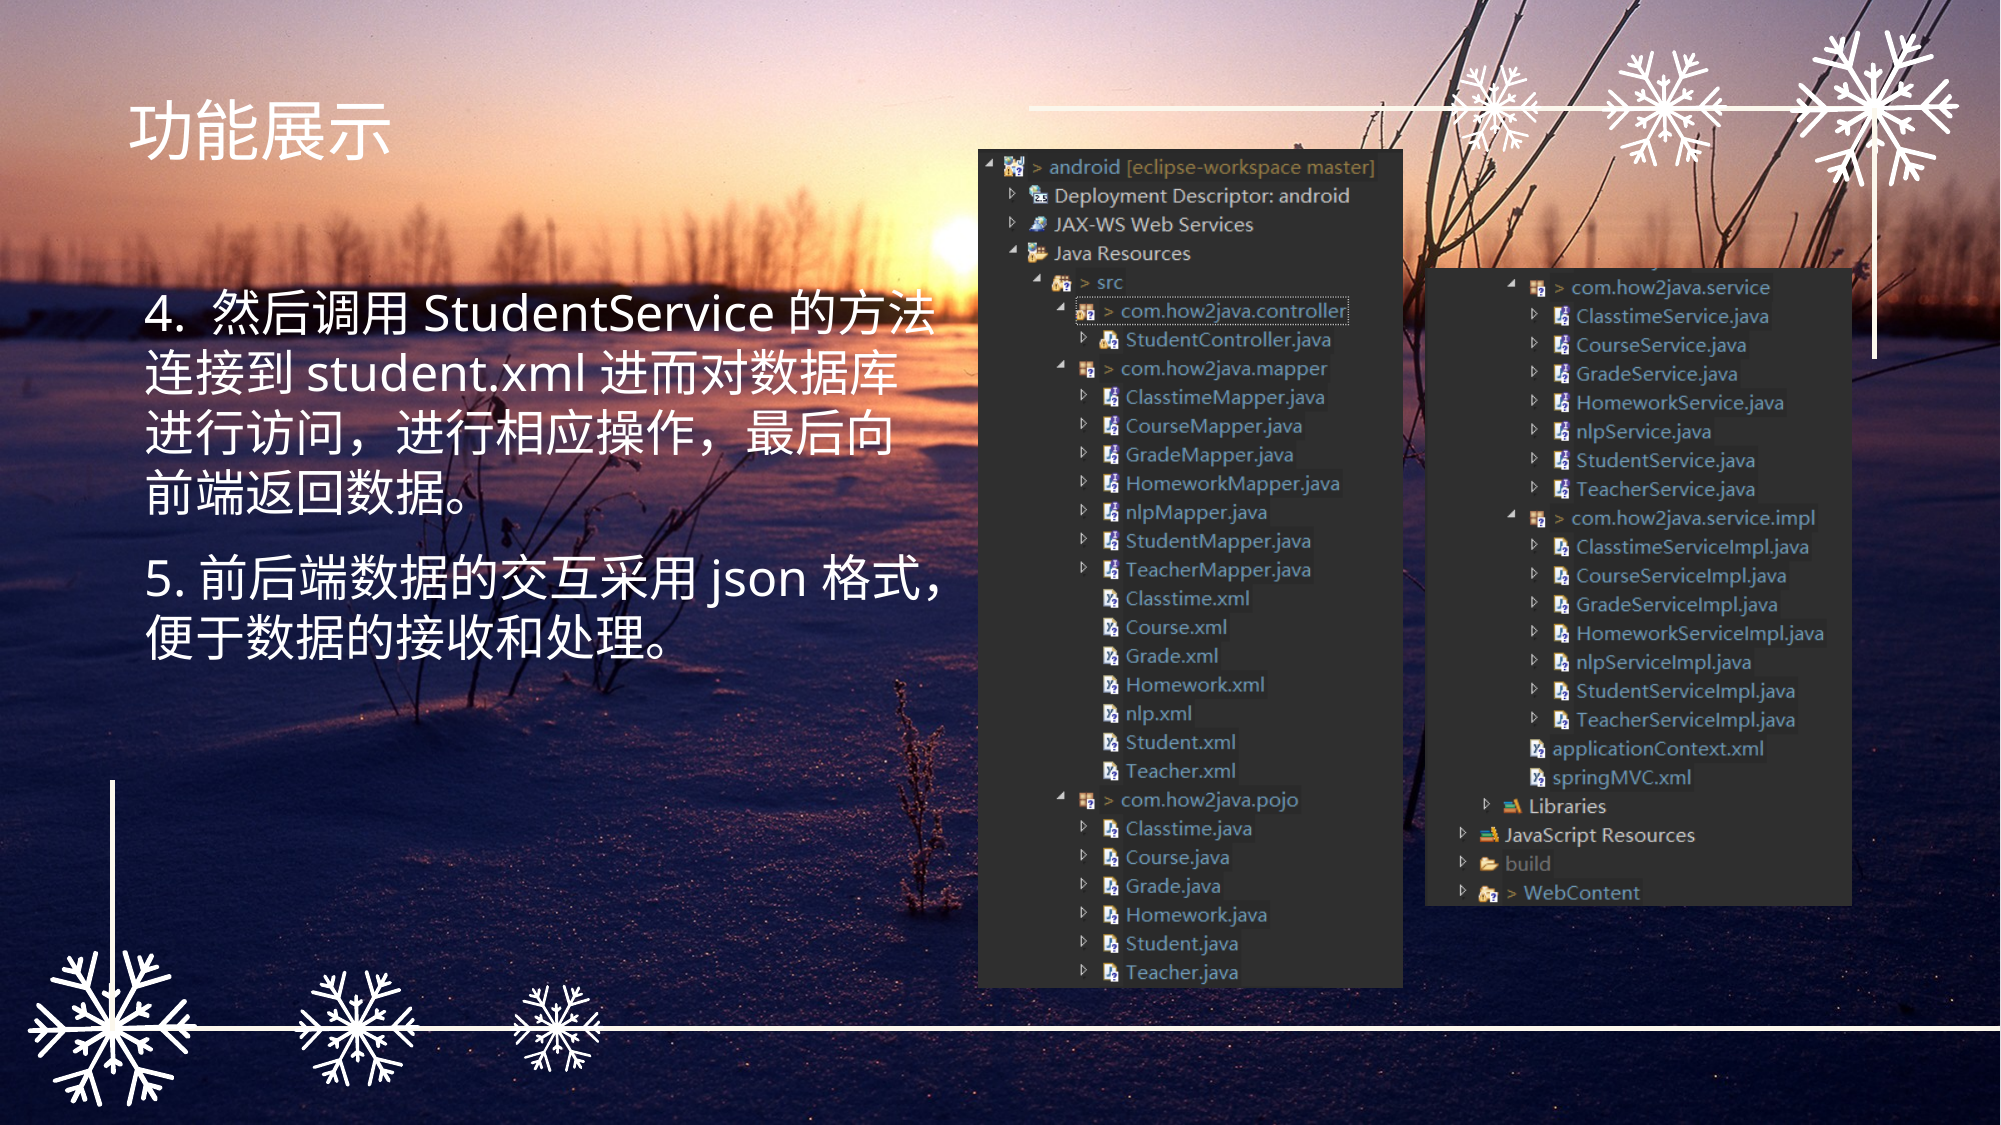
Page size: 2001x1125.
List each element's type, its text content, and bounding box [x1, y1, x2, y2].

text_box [1028, 26, 1958, 360]
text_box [29, 946, 2000, 1111]
text_box 4. 然后调用StudentService的方法连接到student.xml进而对数据库进行访问，进行相应操作，最后向前端返回数据。 5.前后端数据的交互采用json格式，便于数据的接收和处理。 [130, 274, 956, 674]
text_box 功能展示 [112, 81, 1023, 177]
picture [0, 0, 2001, 1125]
